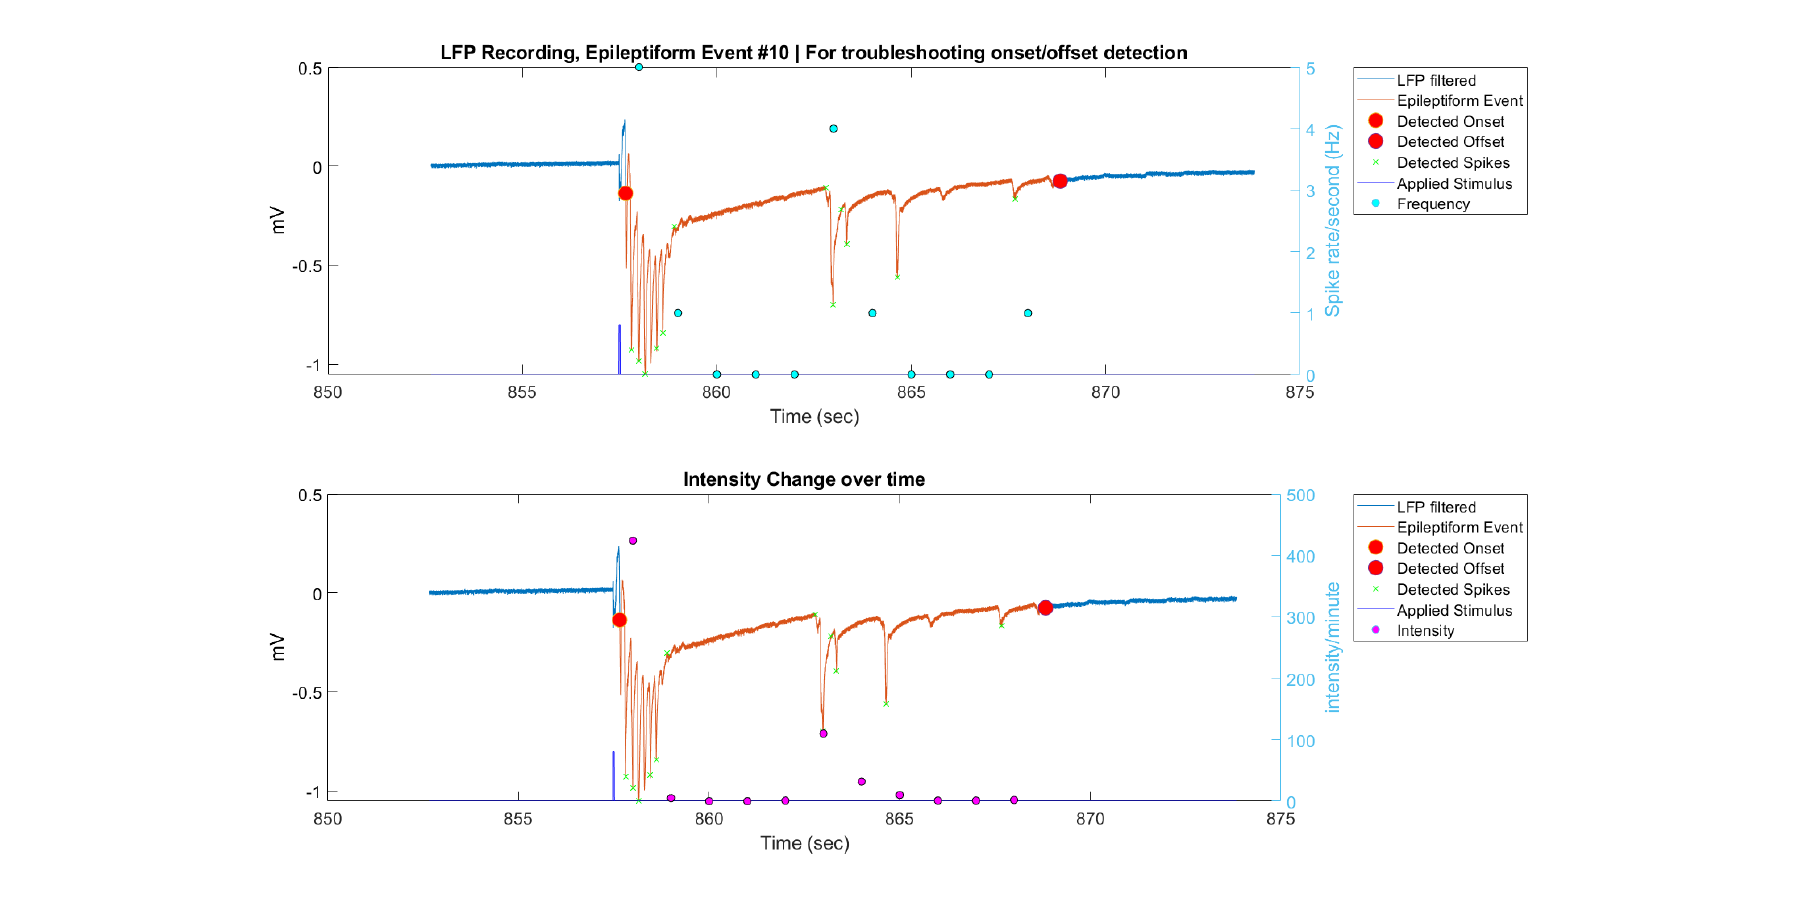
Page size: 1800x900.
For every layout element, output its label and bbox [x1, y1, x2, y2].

picture [126, 0, 1674, 900]
